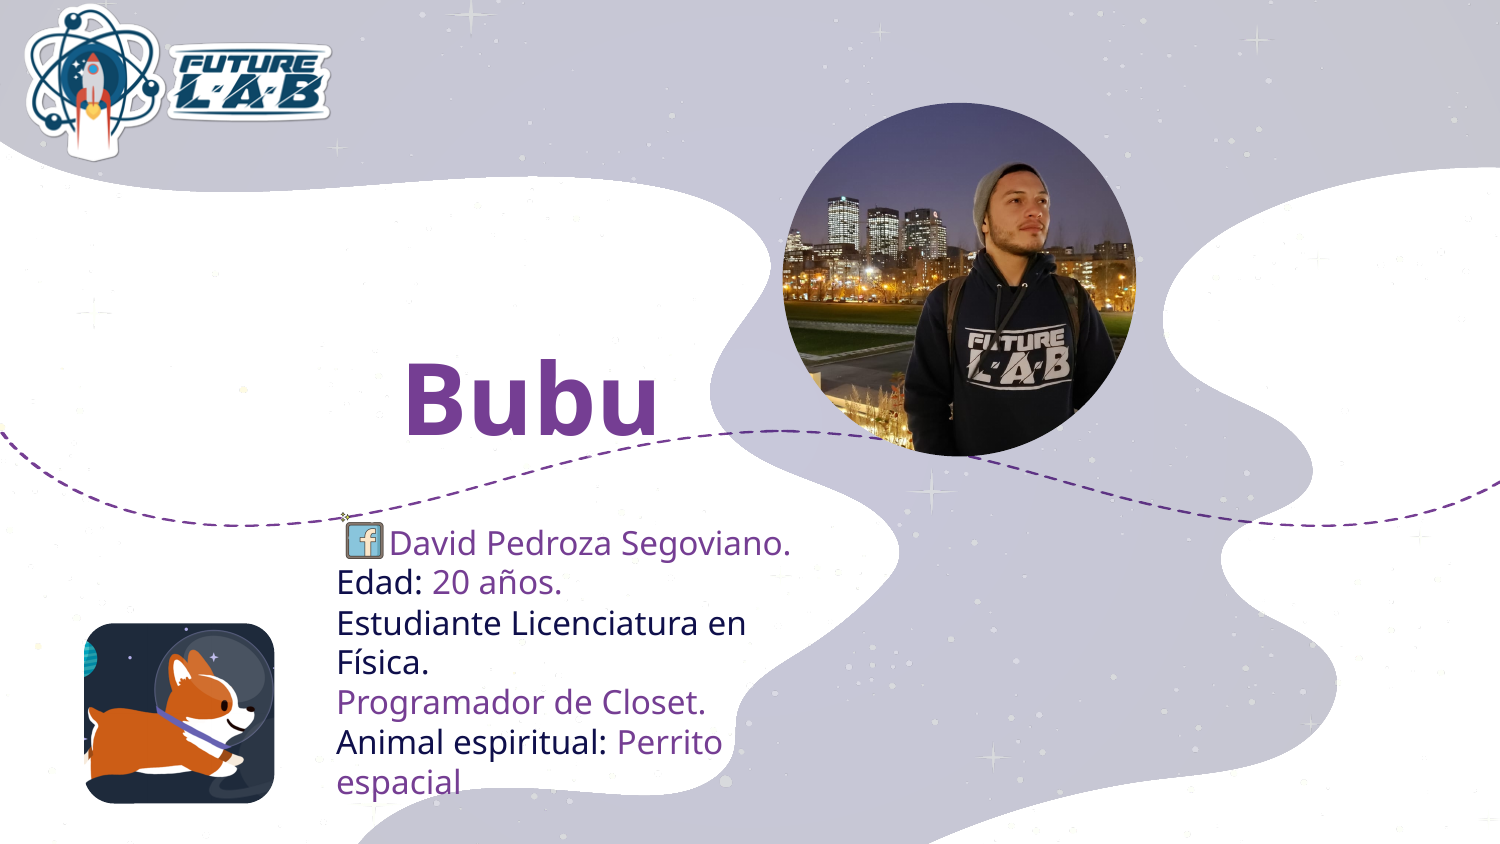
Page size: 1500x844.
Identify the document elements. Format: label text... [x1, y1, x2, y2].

subtitle David Pedroza Segoviano. Edad: 20 años. Estudiante Licenciatura en Física. Programador de Closet. Animal espiritual: Perrito espacial [321, 506, 857, 804]
picture [0, 0, 1500, 844]
title Bubu [385, 254, 700, 471]
